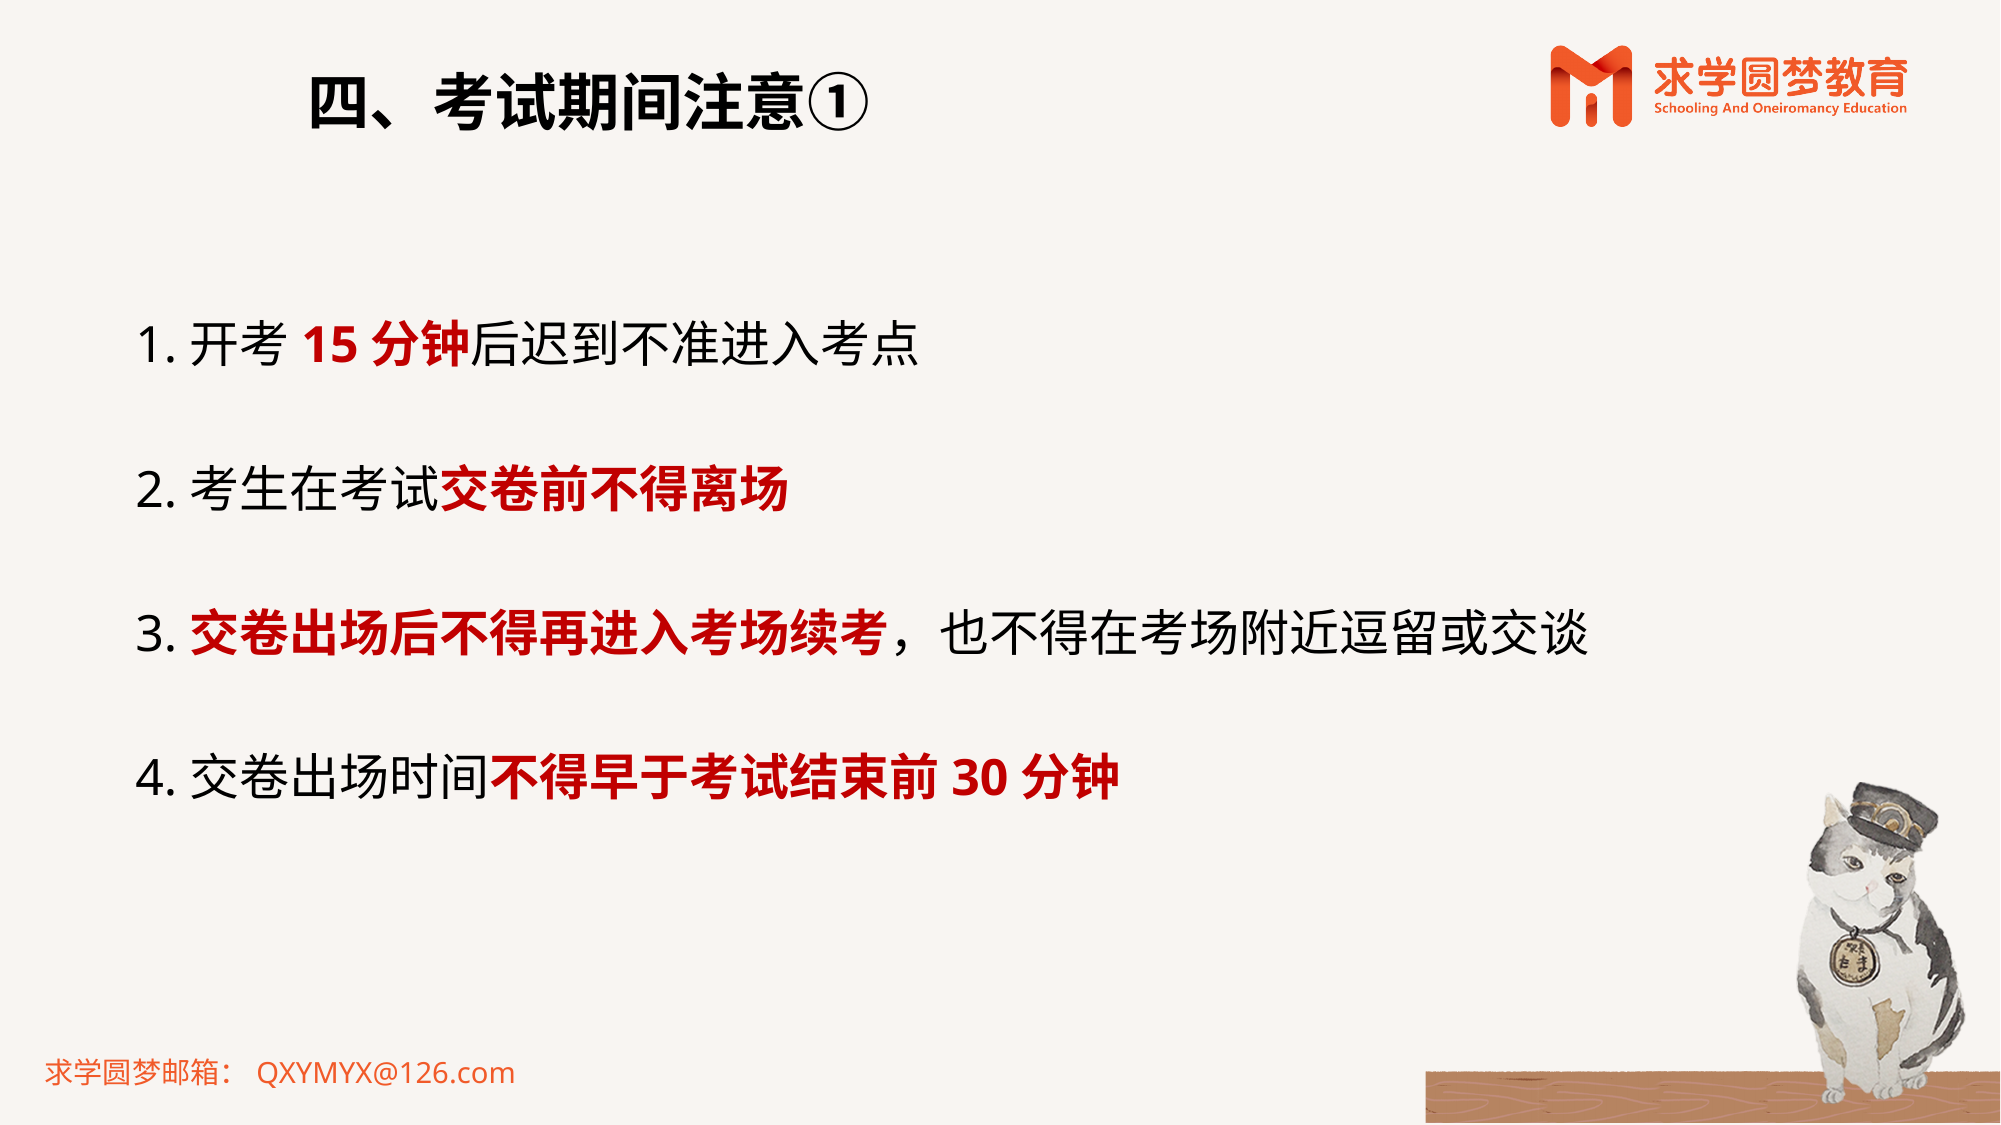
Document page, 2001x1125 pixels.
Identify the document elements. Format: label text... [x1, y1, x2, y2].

picture [1540, 38, 1925, 132]
text_box 四、考试期间注意① [292, 55, 885, 146]
text_box 1.开考15分钟后迟到不准进入考点 2.考生在考试交卷前不得离场 3.交卷出场后不得再进入考场续考，也不得在考场附近逗留或交谈 4.交卷出场时间不得早于考试结束前30分钟 [120, 221, 1880, 813]
picture [1425, 490, 2001, 1123]
